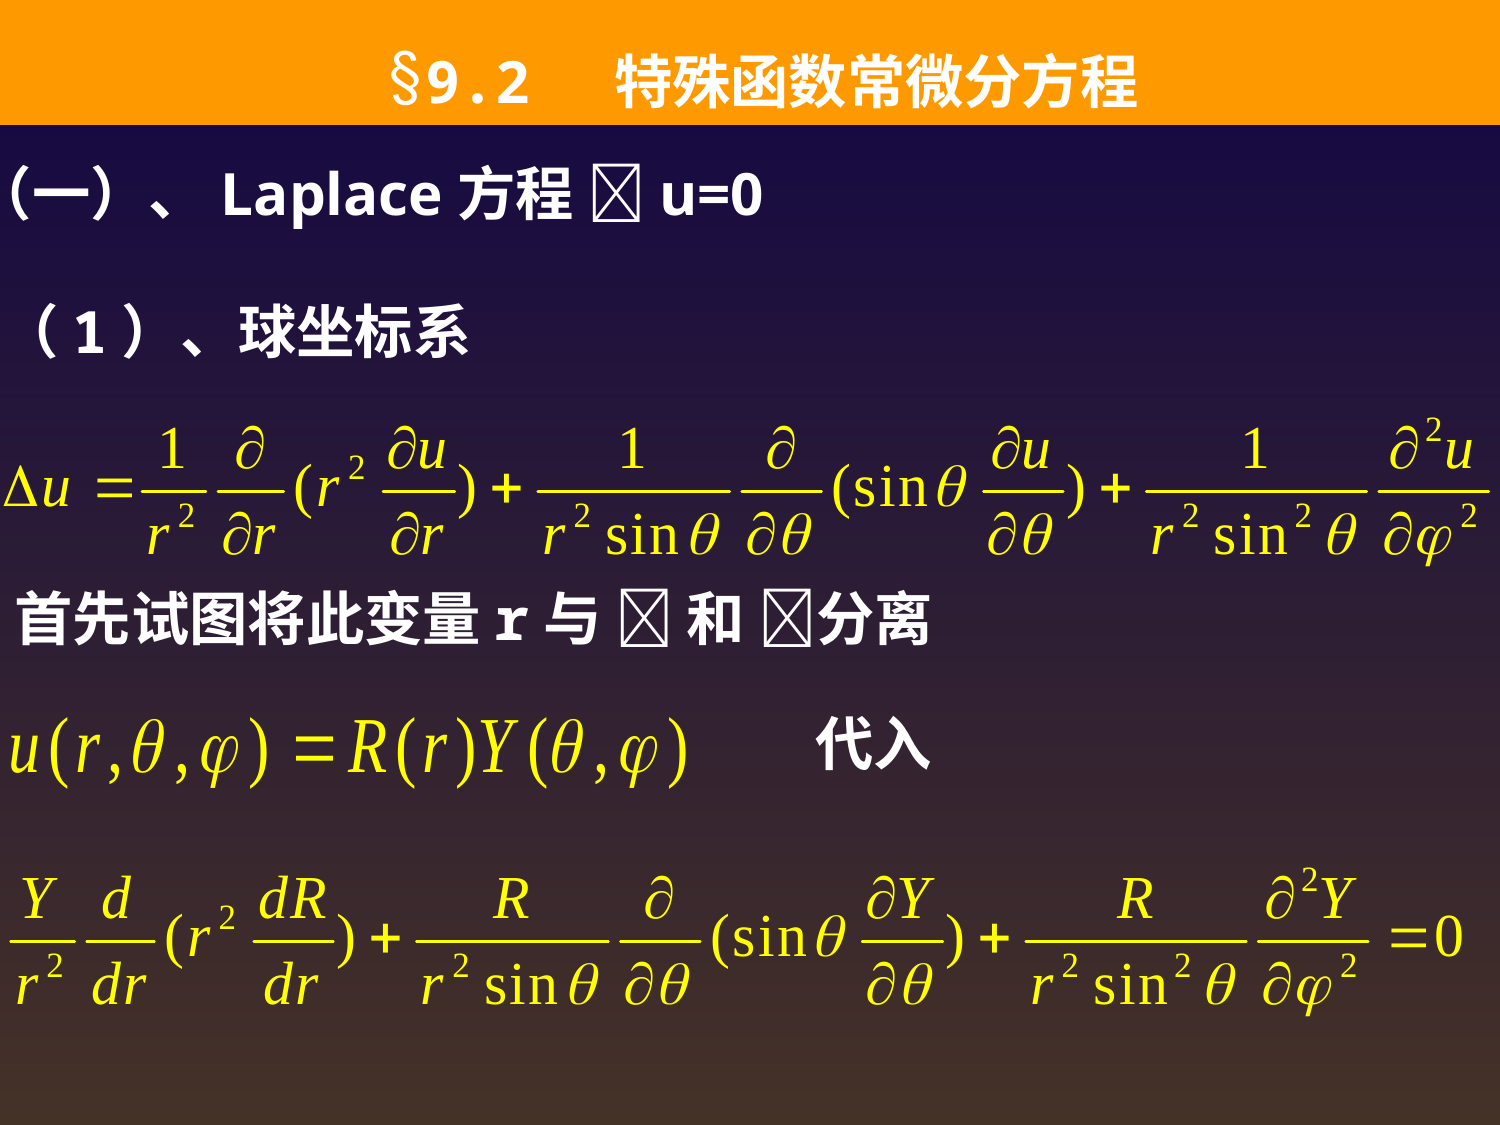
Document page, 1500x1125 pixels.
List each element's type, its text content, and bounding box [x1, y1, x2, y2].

text_box 首先试图将此变量r与  和 分离 [0, 575, 1013, 660]
text_box 9.2 特殊函数常微分方程 [375, 37, 1163, 123]
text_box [0, 849, 1475, 1025]
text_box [0, 699, 699, 802]
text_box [0, 399, 1500, 575]
text_box （一）、Laplace方程 u=0 [0, 150, 779, 235]
text_box （1）、球坐标系 [0, 287, 487, 373]
text_box [0, 0, 1500, 125]
text_box 代入 [800, 700, 948, 785]
